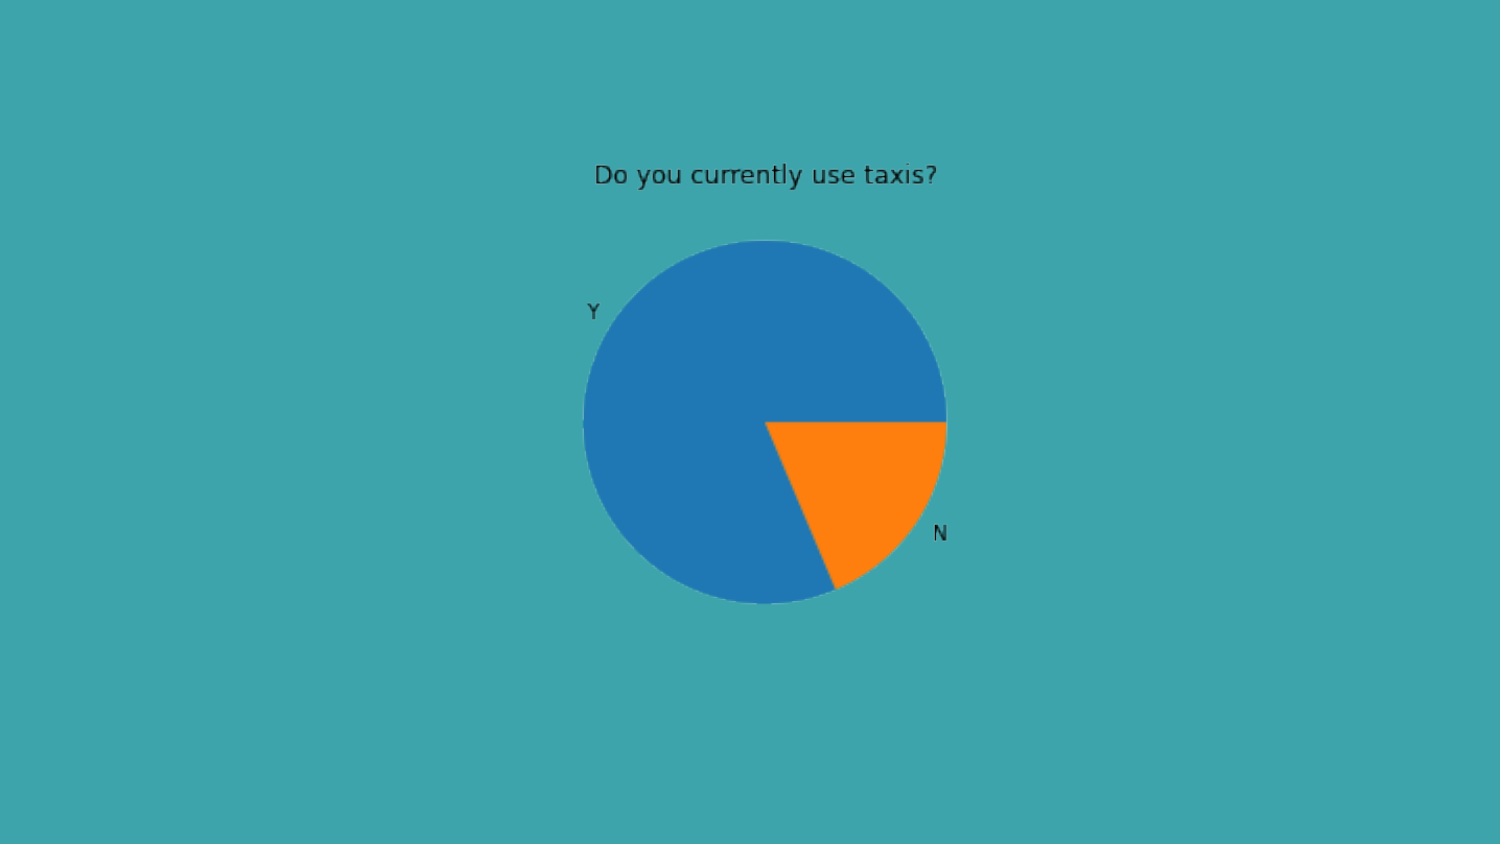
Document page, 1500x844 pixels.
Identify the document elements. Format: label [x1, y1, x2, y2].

picture [494, 149, 1006, 694]
